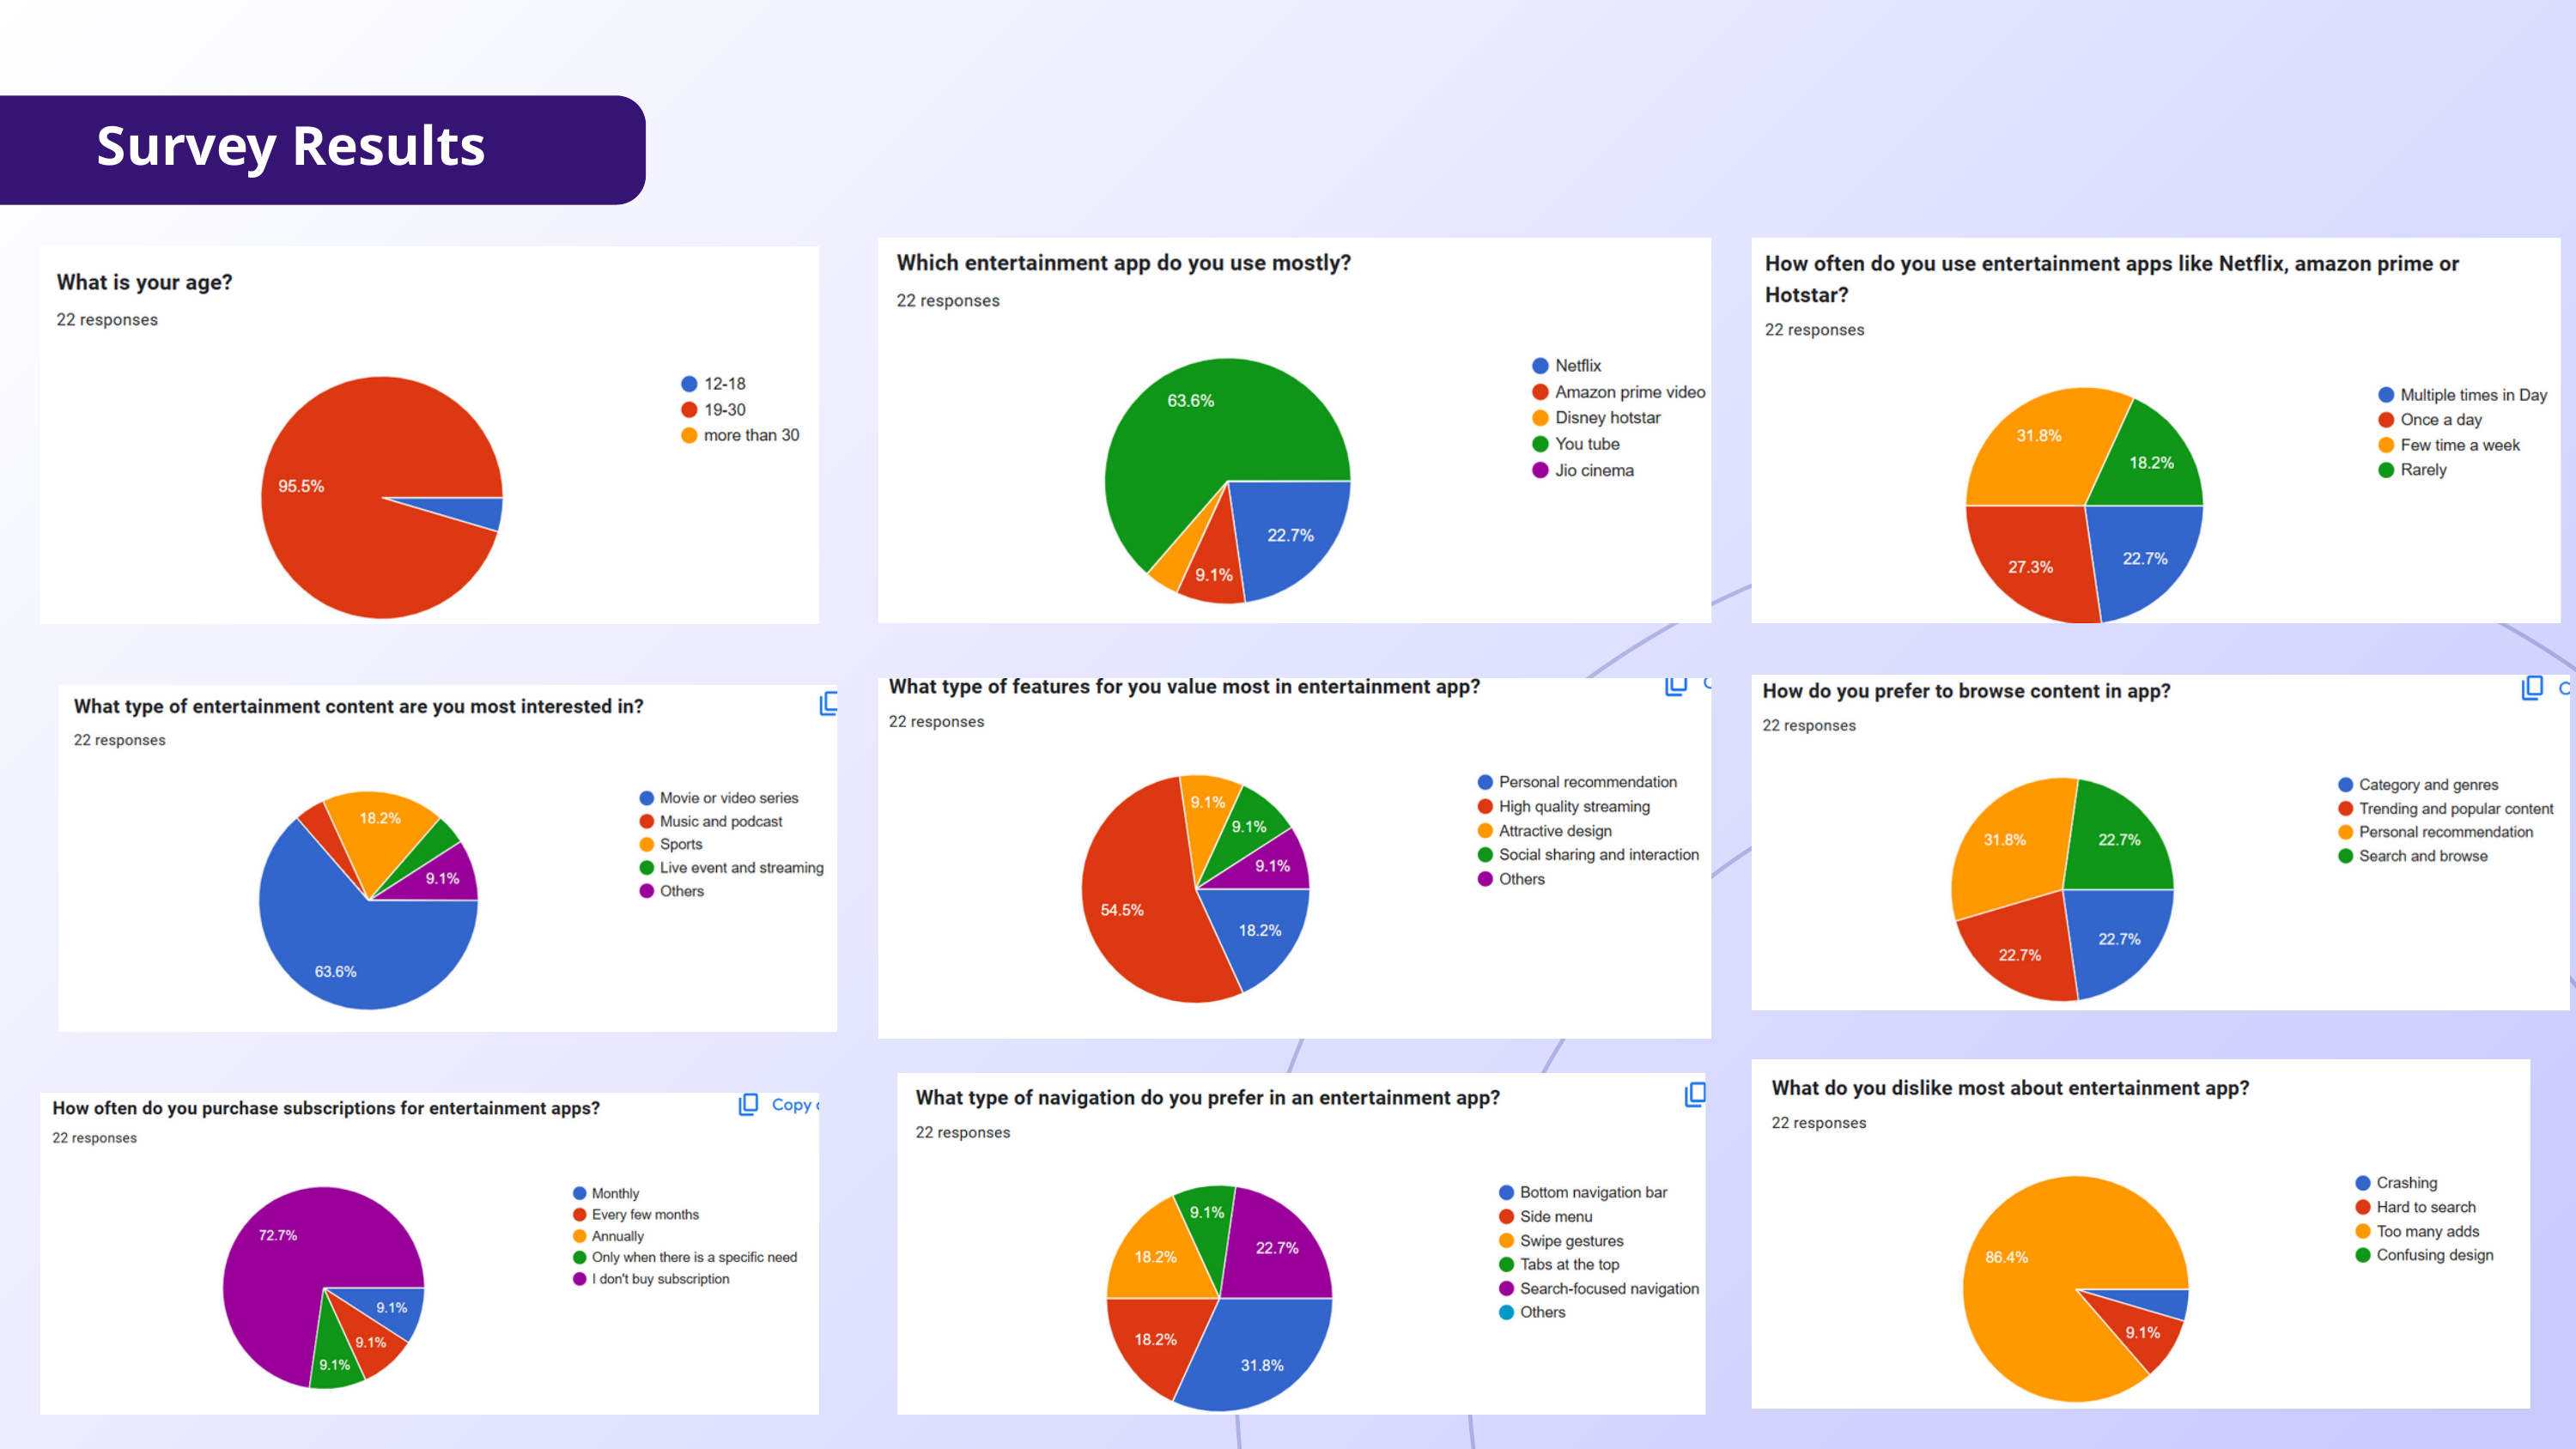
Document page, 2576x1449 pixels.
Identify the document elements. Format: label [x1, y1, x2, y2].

text_box [0, 95, 647, 205]
text_box [40, 1093, 819, 1415]
text_box [878, 678, 1230, 1039]
text_box [1467, 749, 2576, 1449]
text_box [878, 238, 1712, 623]
text_box [1752, 238, 2561, 514]
text_box [897, 1073, 1230, 1415]
text_box [40, 246, 819, 624]
text_box [1236, 516, 2576, 1449]
text_box [58, 685, 838, 1032]
